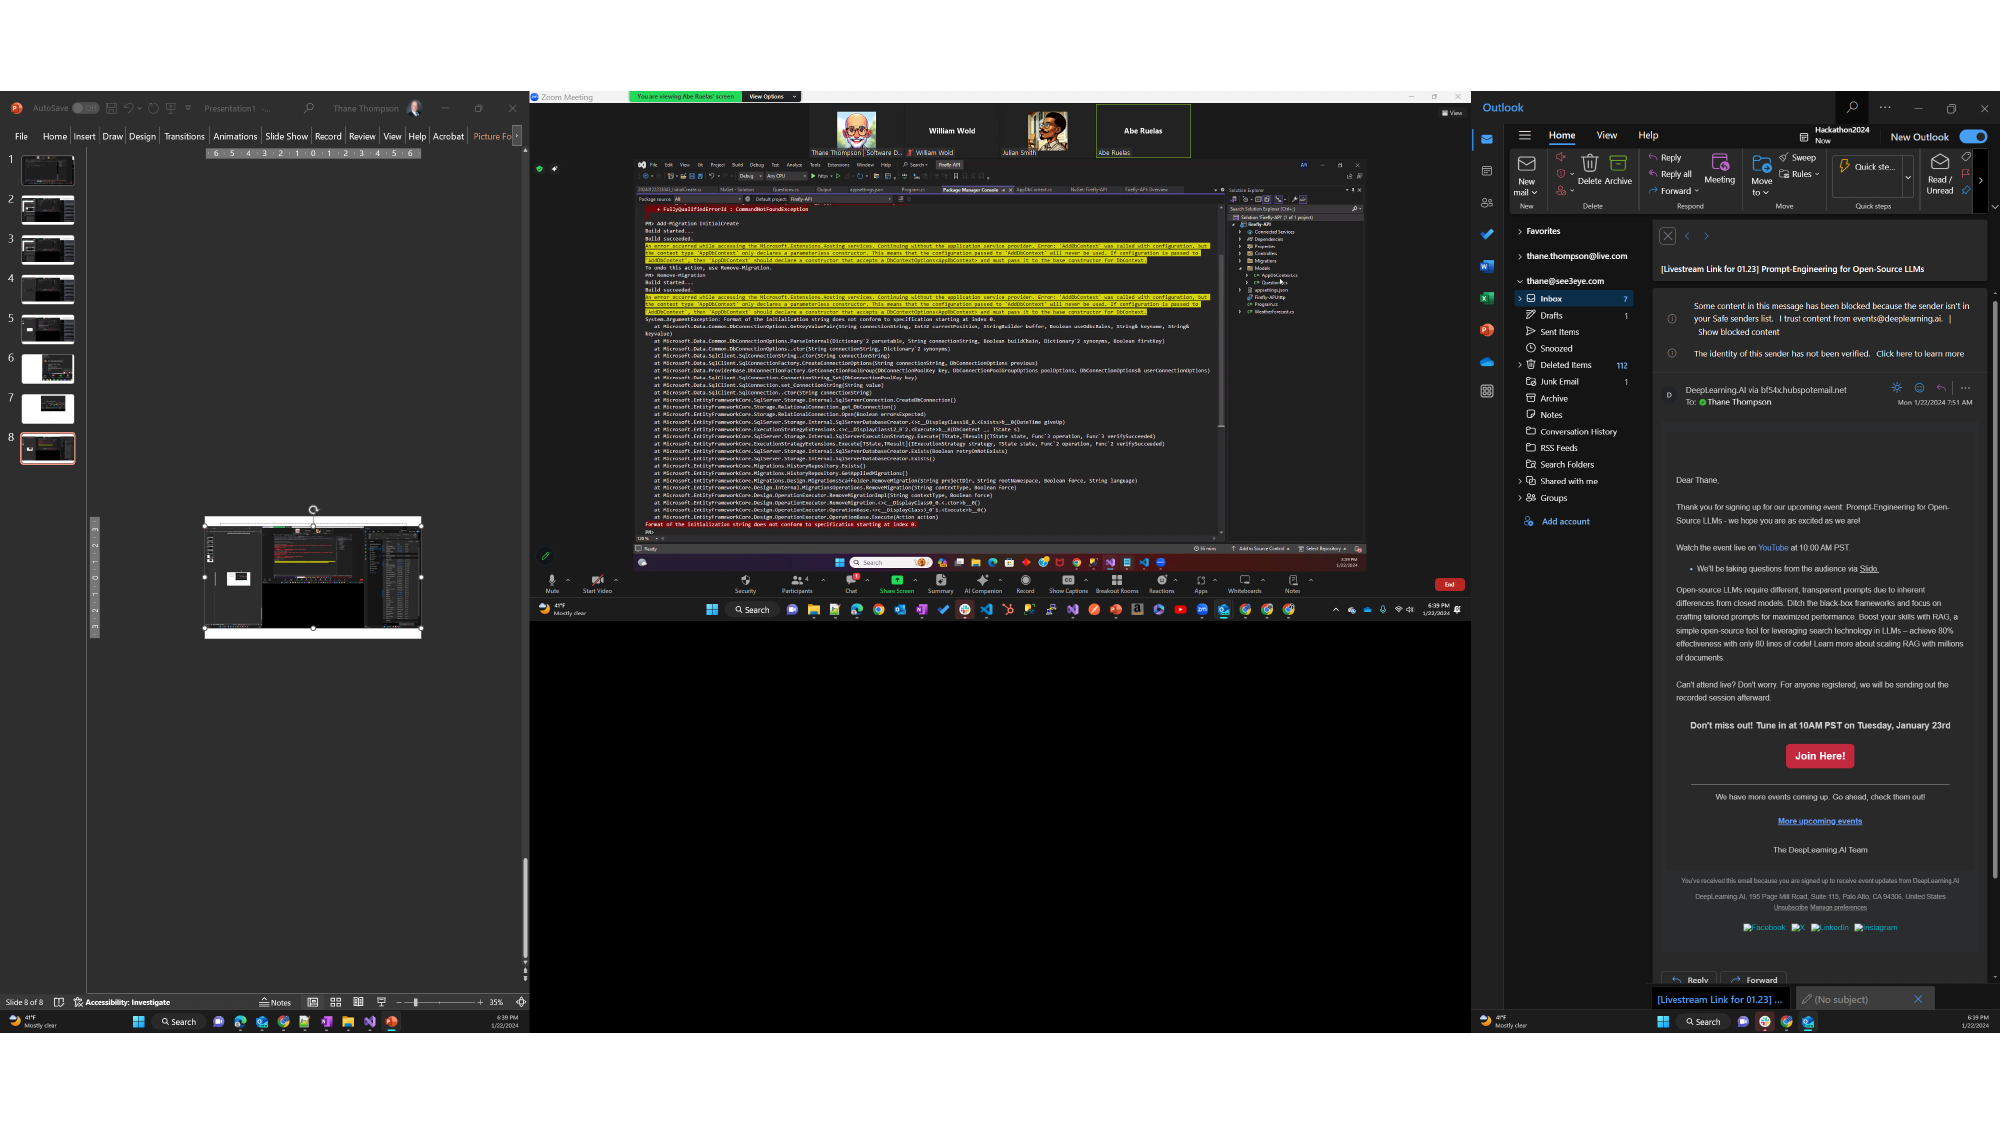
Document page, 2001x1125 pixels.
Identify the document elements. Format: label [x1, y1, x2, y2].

picture [0, 91, 2000, 1034]
